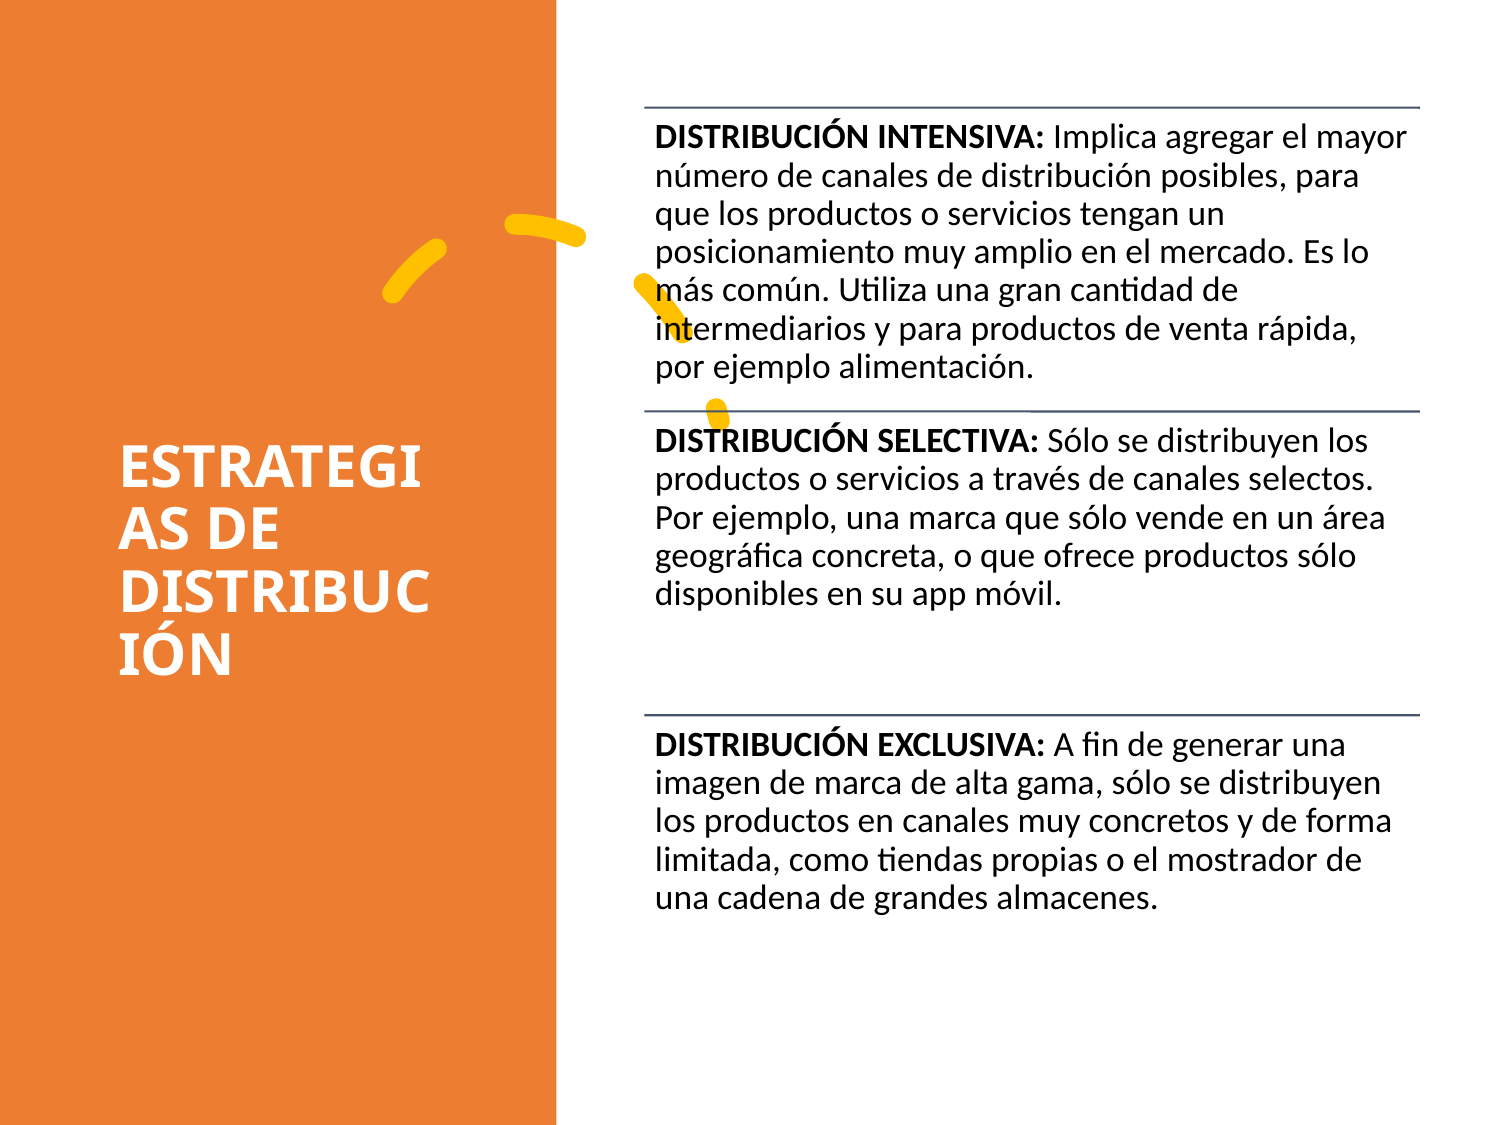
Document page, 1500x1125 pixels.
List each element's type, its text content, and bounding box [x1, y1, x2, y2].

text_box [557, 0, 1500, 1125]
title ESTRATEGIAS DE DISTRIBUCIÓN [103, 105, 467, 1020]
text_box [0, 0, 557, 1125]
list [644, 107, 1420, 1020]
text_box [467, 223, 644, 467]
